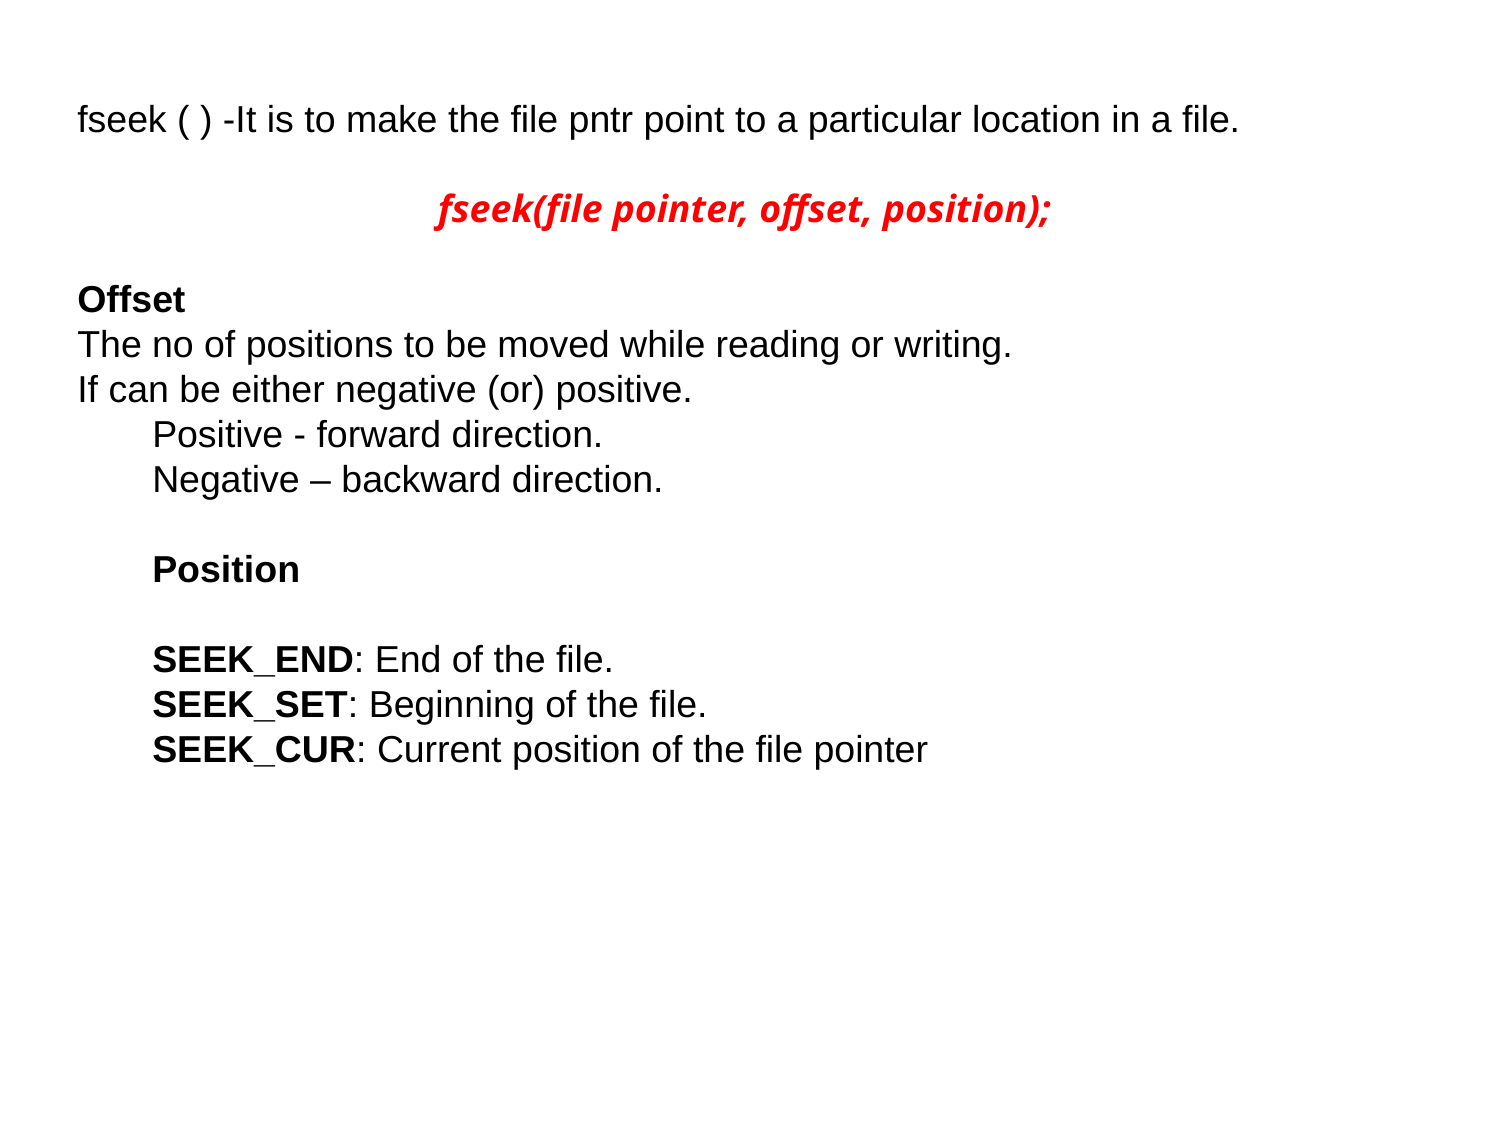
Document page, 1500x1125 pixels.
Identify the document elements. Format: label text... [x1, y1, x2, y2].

text_box fseek ( ) -It is to make the file pntr point to a particular location in a file. fseek(file pointer, offset, position); Offset The no of positions to be moved while reading or writing. If can be either negative (or) positive. Positive - forward direction. Negative – backward direction. Position SEEK_END: End of the file. SEEK_SET: Beginning of the file. SEEK_CUR: Current position of the file pointer [62, 87, 1438, 958]
